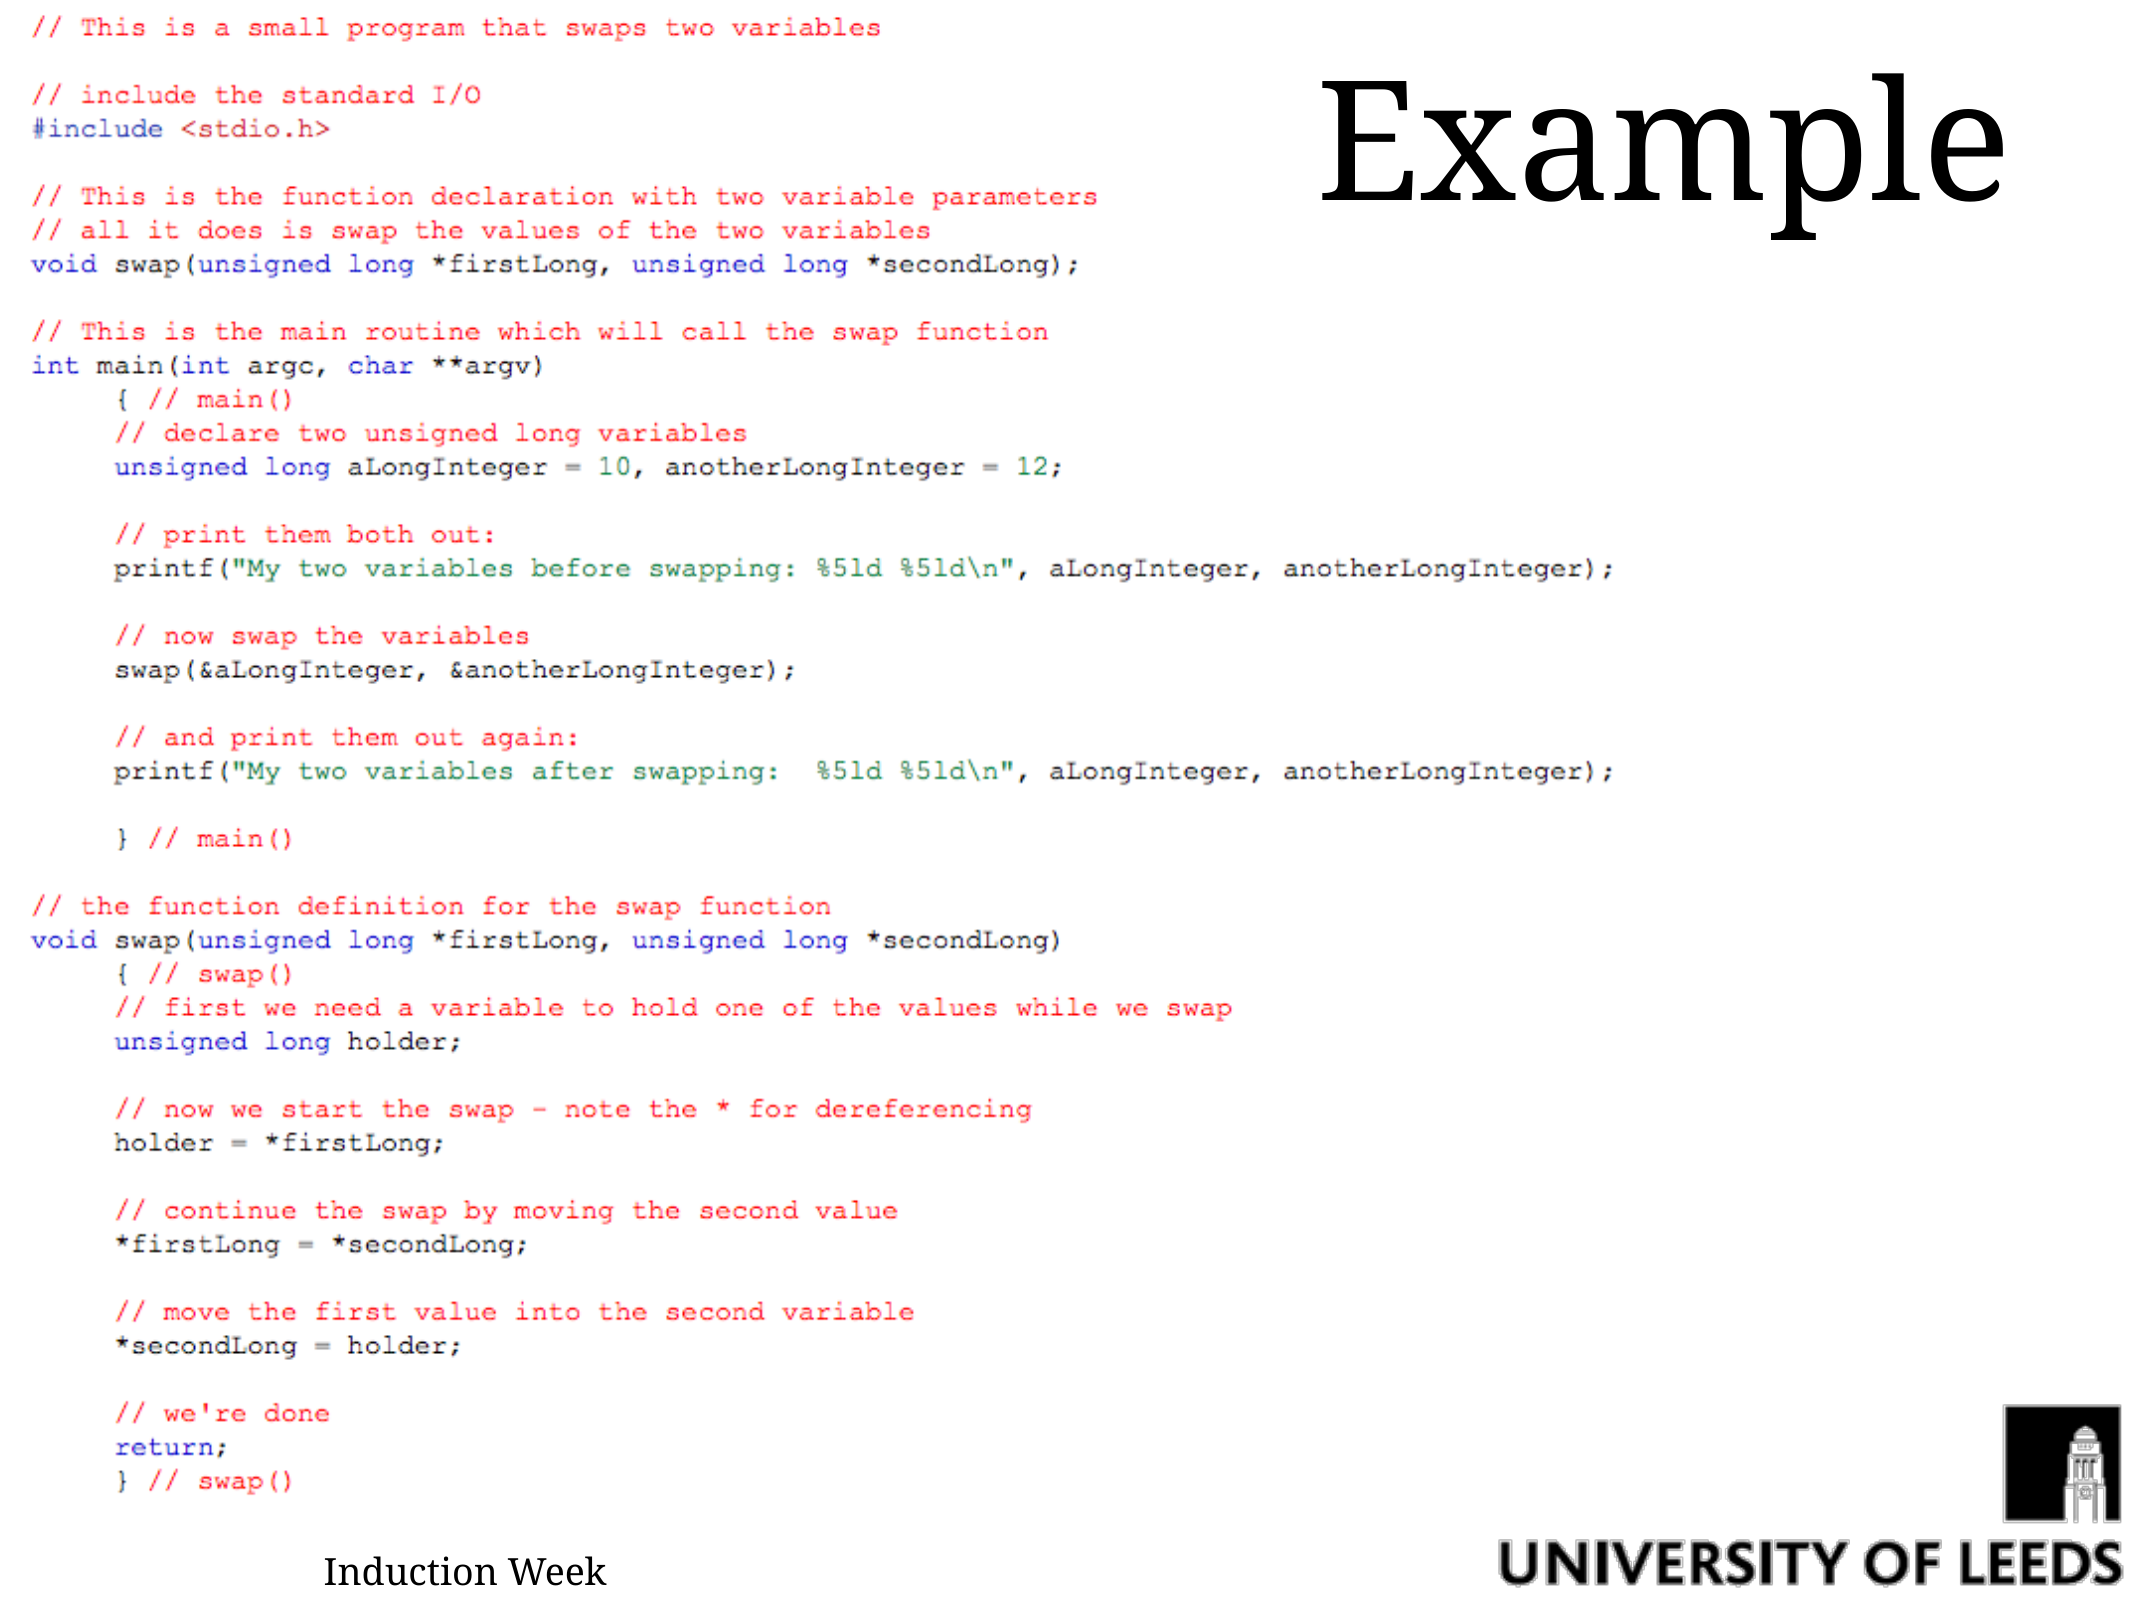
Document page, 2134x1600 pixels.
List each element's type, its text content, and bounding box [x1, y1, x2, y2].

picture [26, 10, 2132, 1600]
title Example [1677, 7, 2134, 259]
